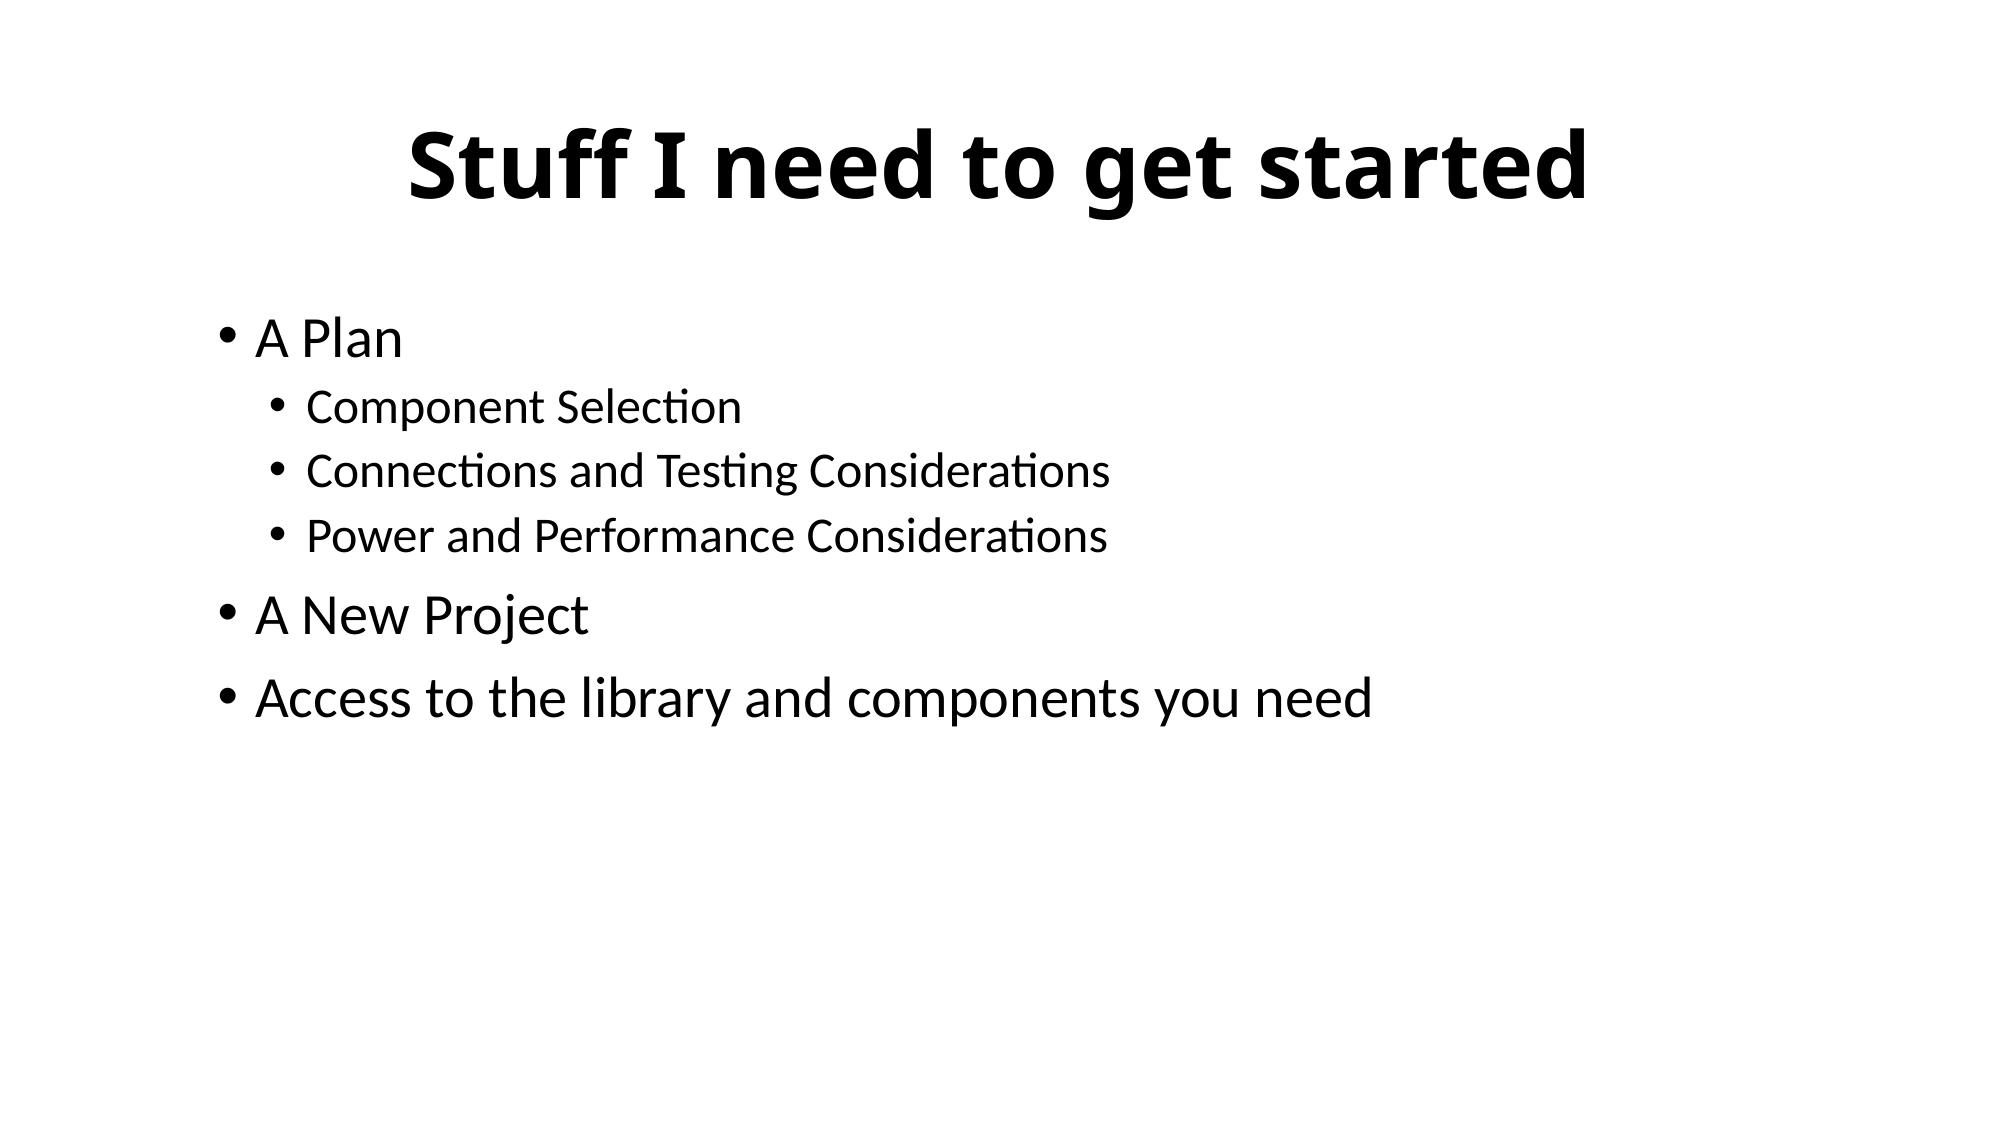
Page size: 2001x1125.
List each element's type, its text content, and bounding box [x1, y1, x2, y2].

list A Plan Component Selection Connections and Testing Considerations Power and Performance Considerations A New Project Access to the library and components you need [137, 299, 1863, 1014]
title Stuff I need to get started [137, 59, 1863, 278]
